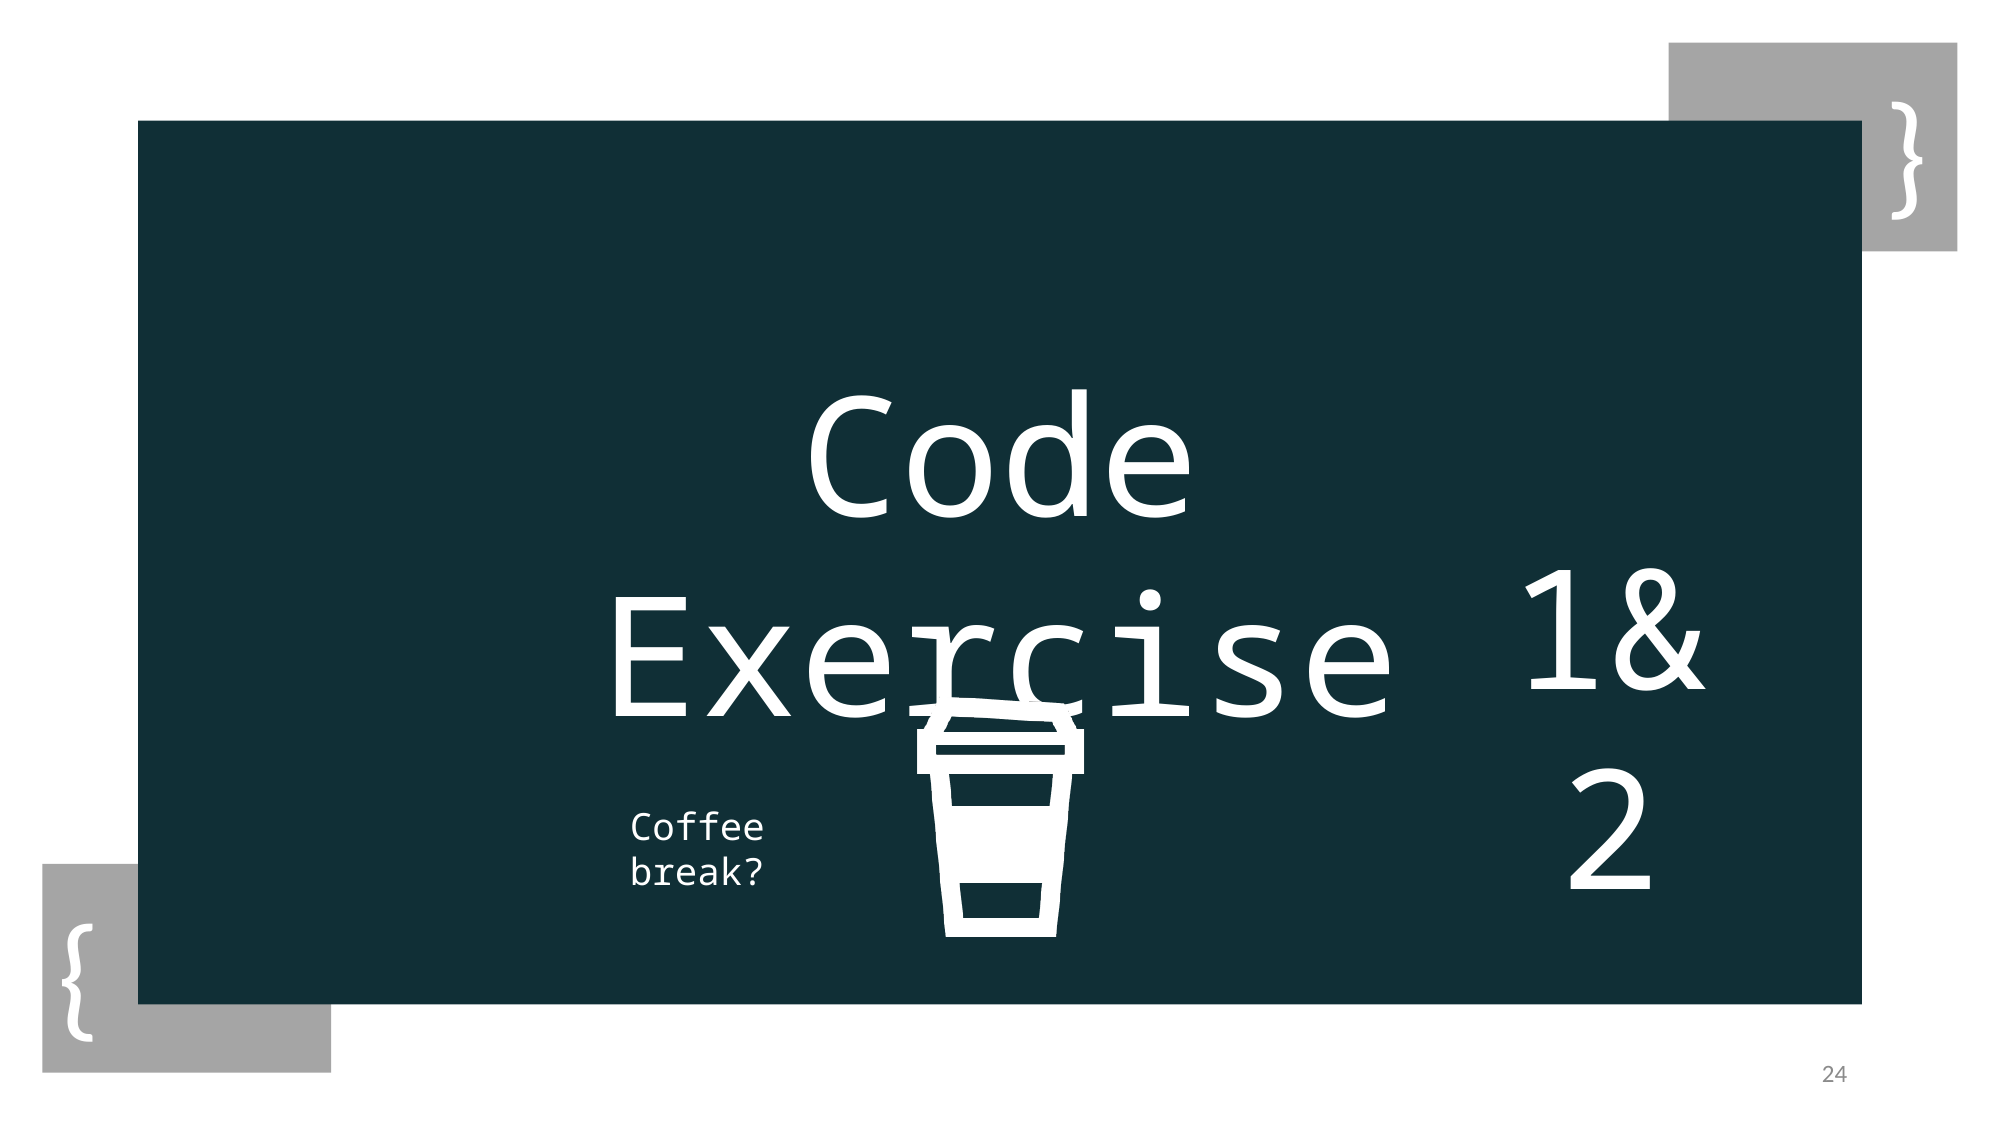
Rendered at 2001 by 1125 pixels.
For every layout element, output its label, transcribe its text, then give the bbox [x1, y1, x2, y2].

text_box { [41, 863, 332, 1074]
slide_number 24 [1412, 1042, 1863, 1103]
text_box } [1668, 41, 1958, 252]
text_box [137, 120, 1863, 1005]
text_box Code Exercise [370, 342, 1630, 758]
text_box 1&2 [1448, 515, 1770, 931]
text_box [614, 661, 1154, 969]
